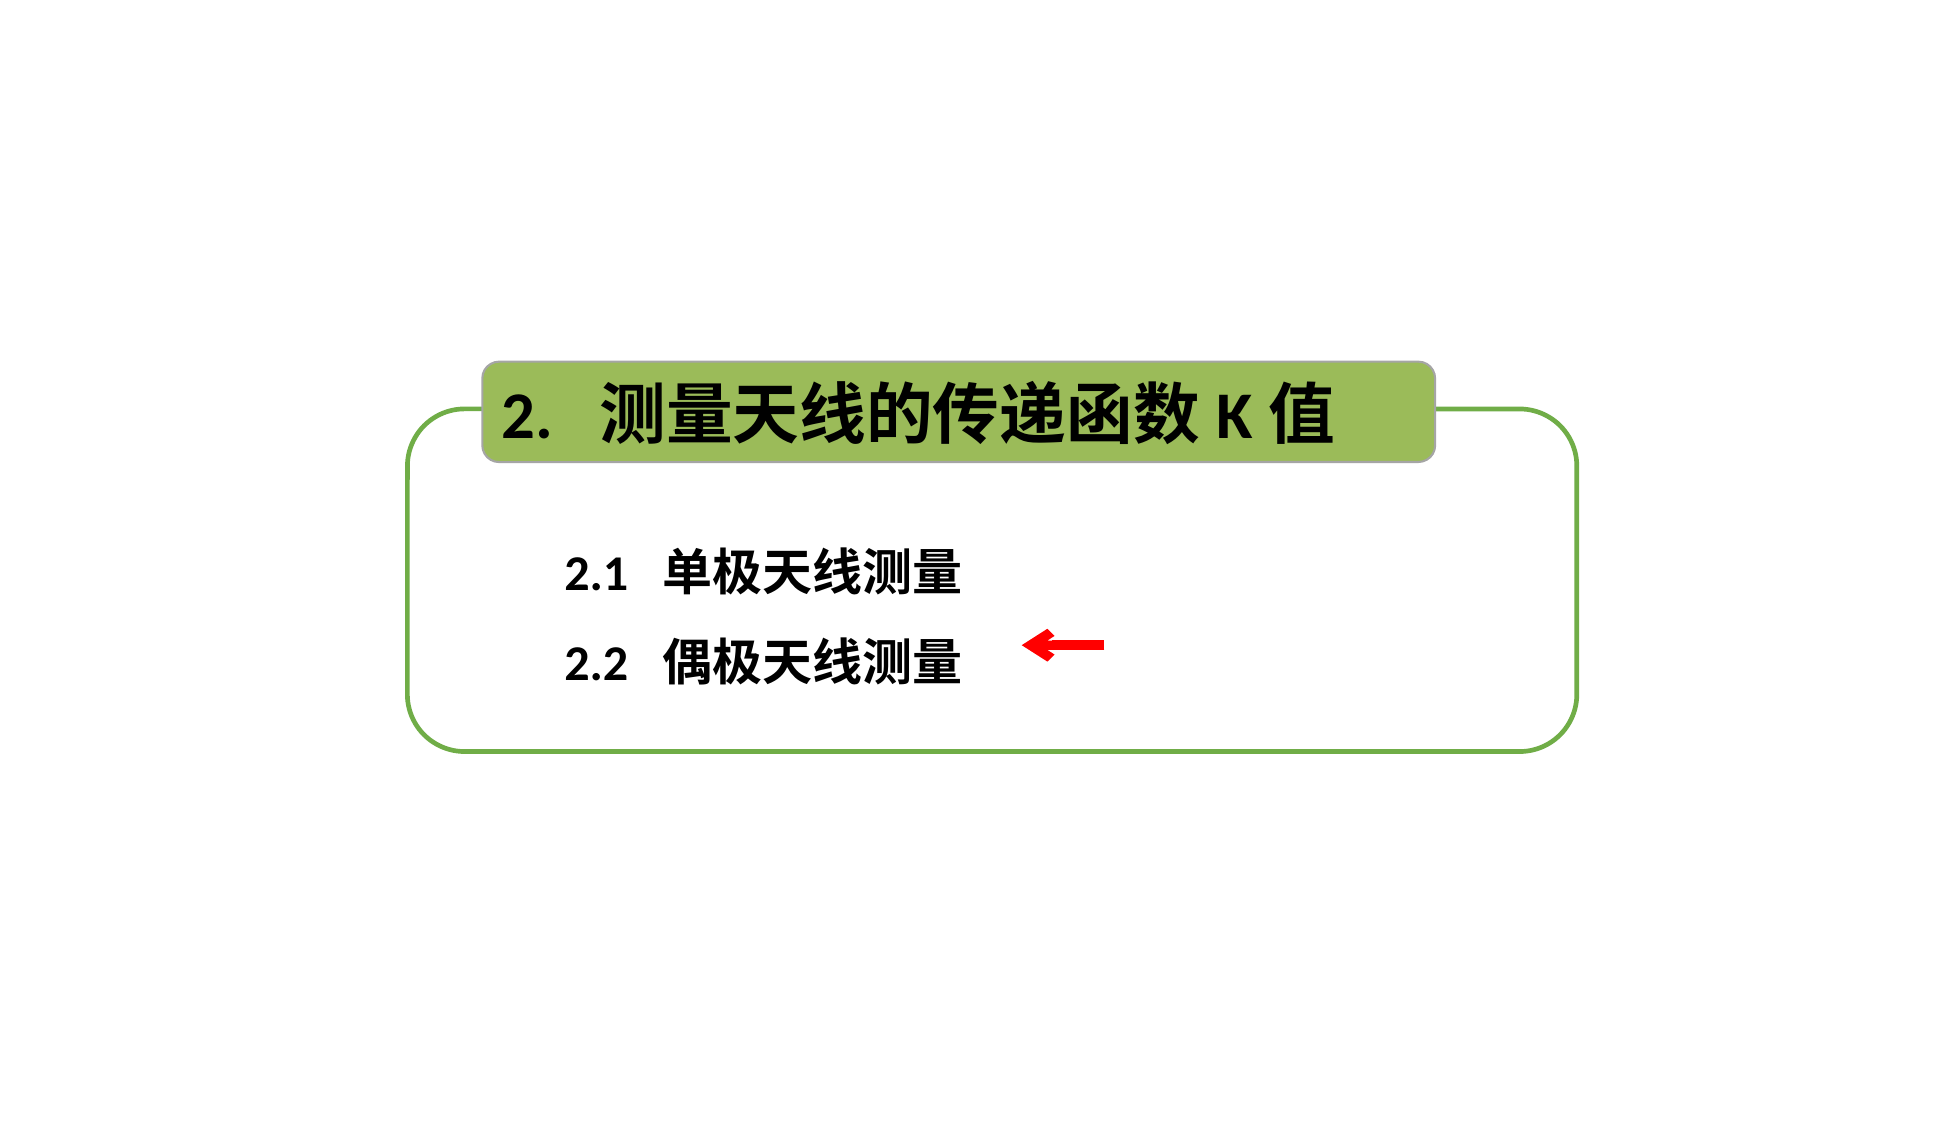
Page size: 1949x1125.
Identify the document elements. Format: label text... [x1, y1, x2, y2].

text_box 2.1 单极天线测量 2.2 偶极天线测量 [549, 503, 978, 699]
text_box [407, 408, 1577, 752]
text_box 2. 测量天线的传递函数K值 [482, 361, 1436, 463]
